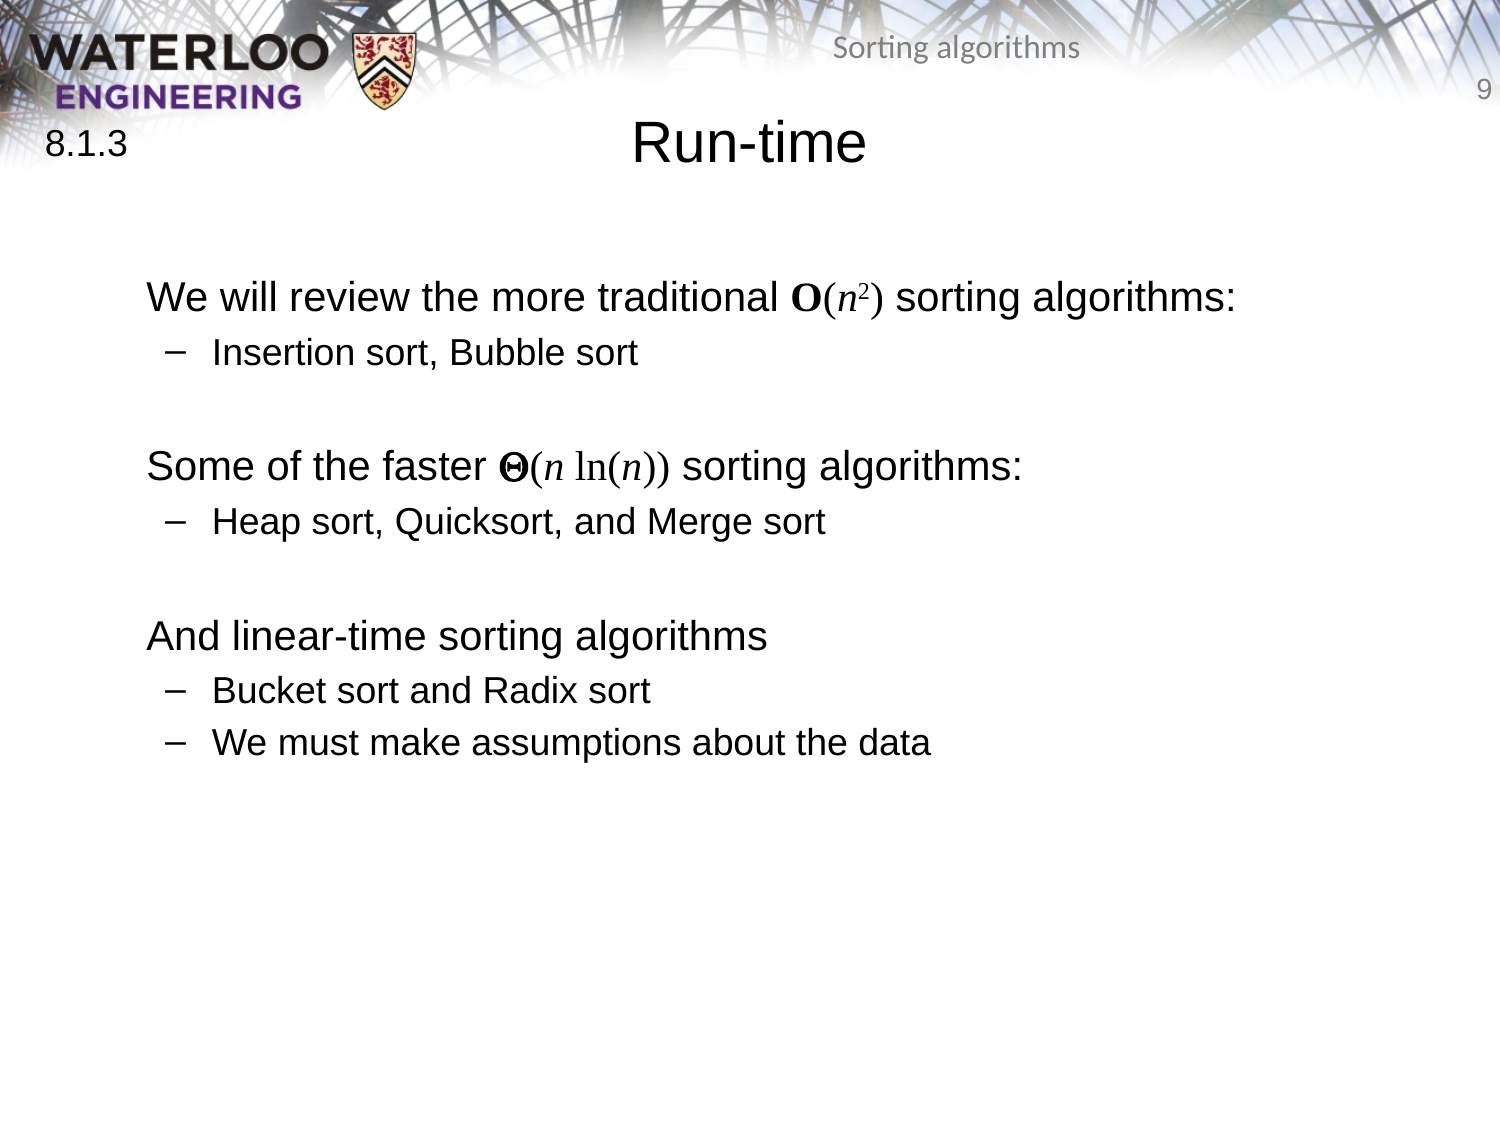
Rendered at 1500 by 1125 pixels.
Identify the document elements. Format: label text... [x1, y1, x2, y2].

list We will review the more traditional O(n2) sorting algorithms: Insertion sort, Bubble sort Some of the faster Q(n ln(n)) sorting algorithms: Heap sort, Quicksort, and Merge sort And linear-time sorting algorithms Bucket sort and Radix sort We must make assumptions about the data [74, 262, 1426, 1006]
title Run-time [74, 44, 1426, 233]
picture [0, 0, 1500, 1125]
text_box 8.1.3 [30, 111, 143, 172]
